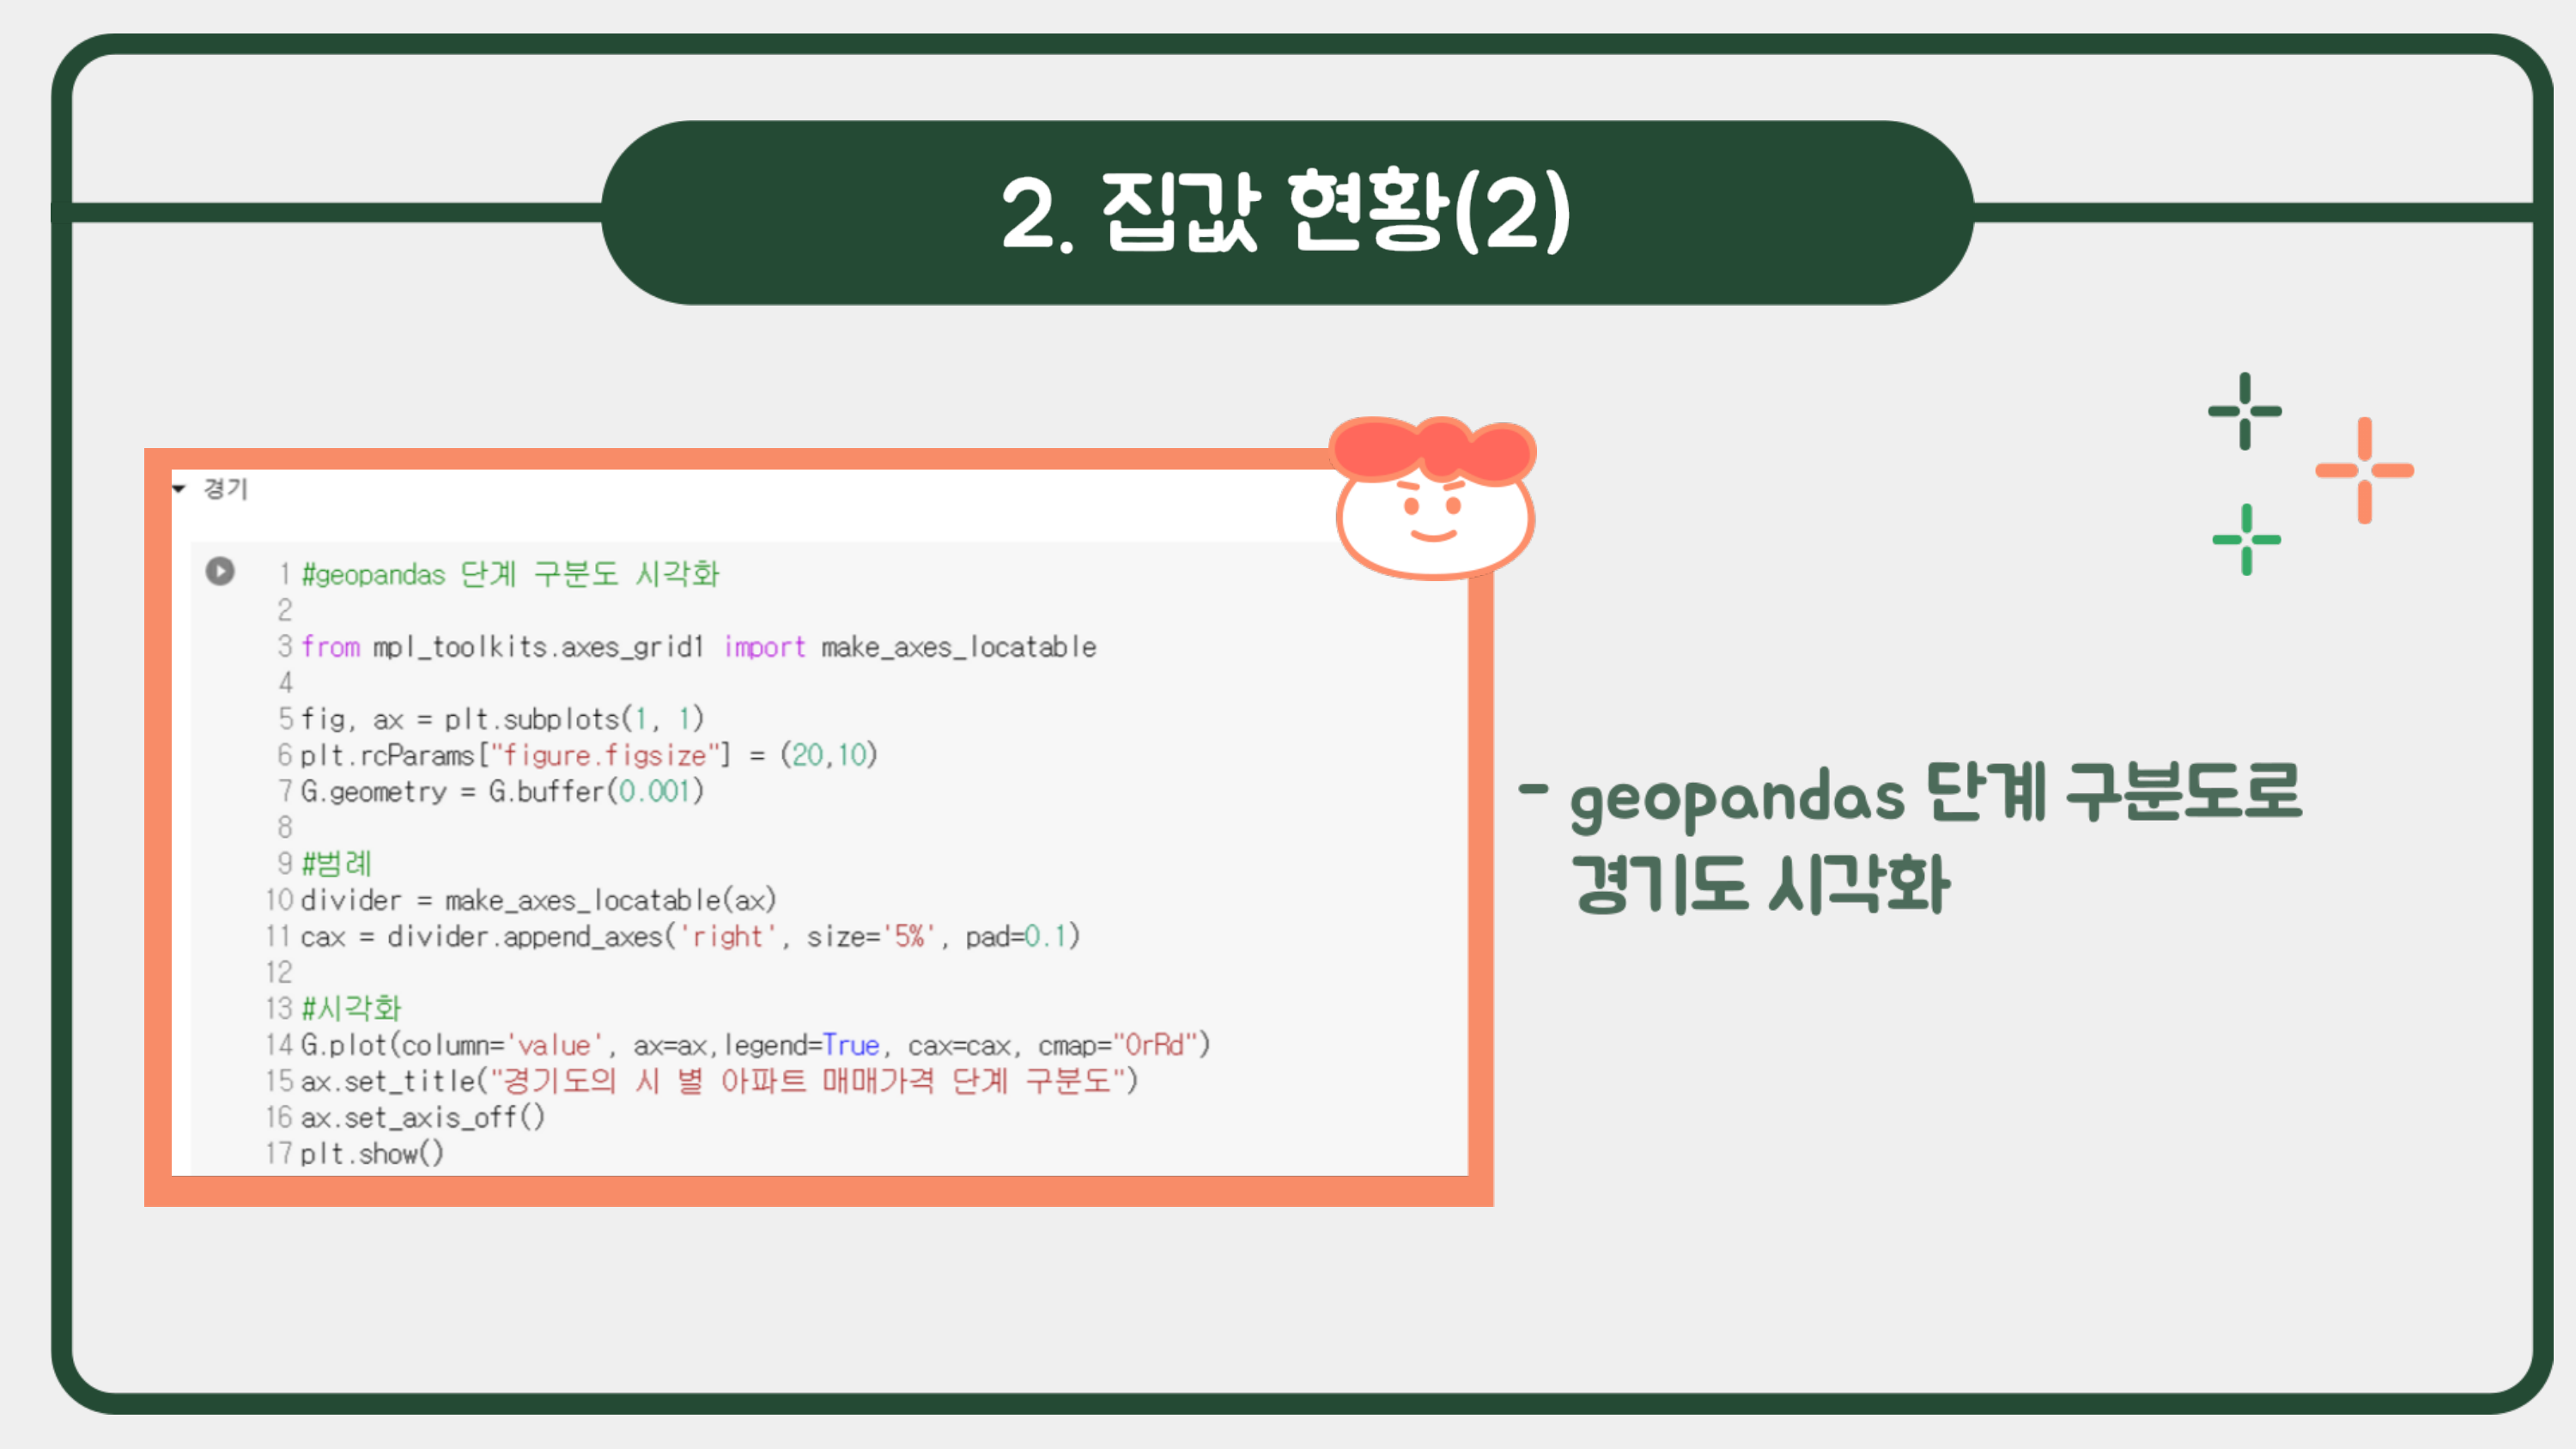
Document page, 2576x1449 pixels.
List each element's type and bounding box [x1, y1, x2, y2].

text_box [2209, 504, 2283, 574]
text_box [172, 470, 1469, 1178]
text_box [51, 173, 596, 252]
text_box [2205, 373, 2285, 449]
text_box [601, 120, 1975, 306]
text_box [2311, 421, 2419, 520]
text_box [1328, 415, 1537, 581]
text_box [1981, 173, 2536, 252]
text_box [51, 33, 2554, 1415]
picture [784, 135, 1620, 317]
text_box [144, 448, 1495, 1207]
picture [1504, 733, 2339, 963]
